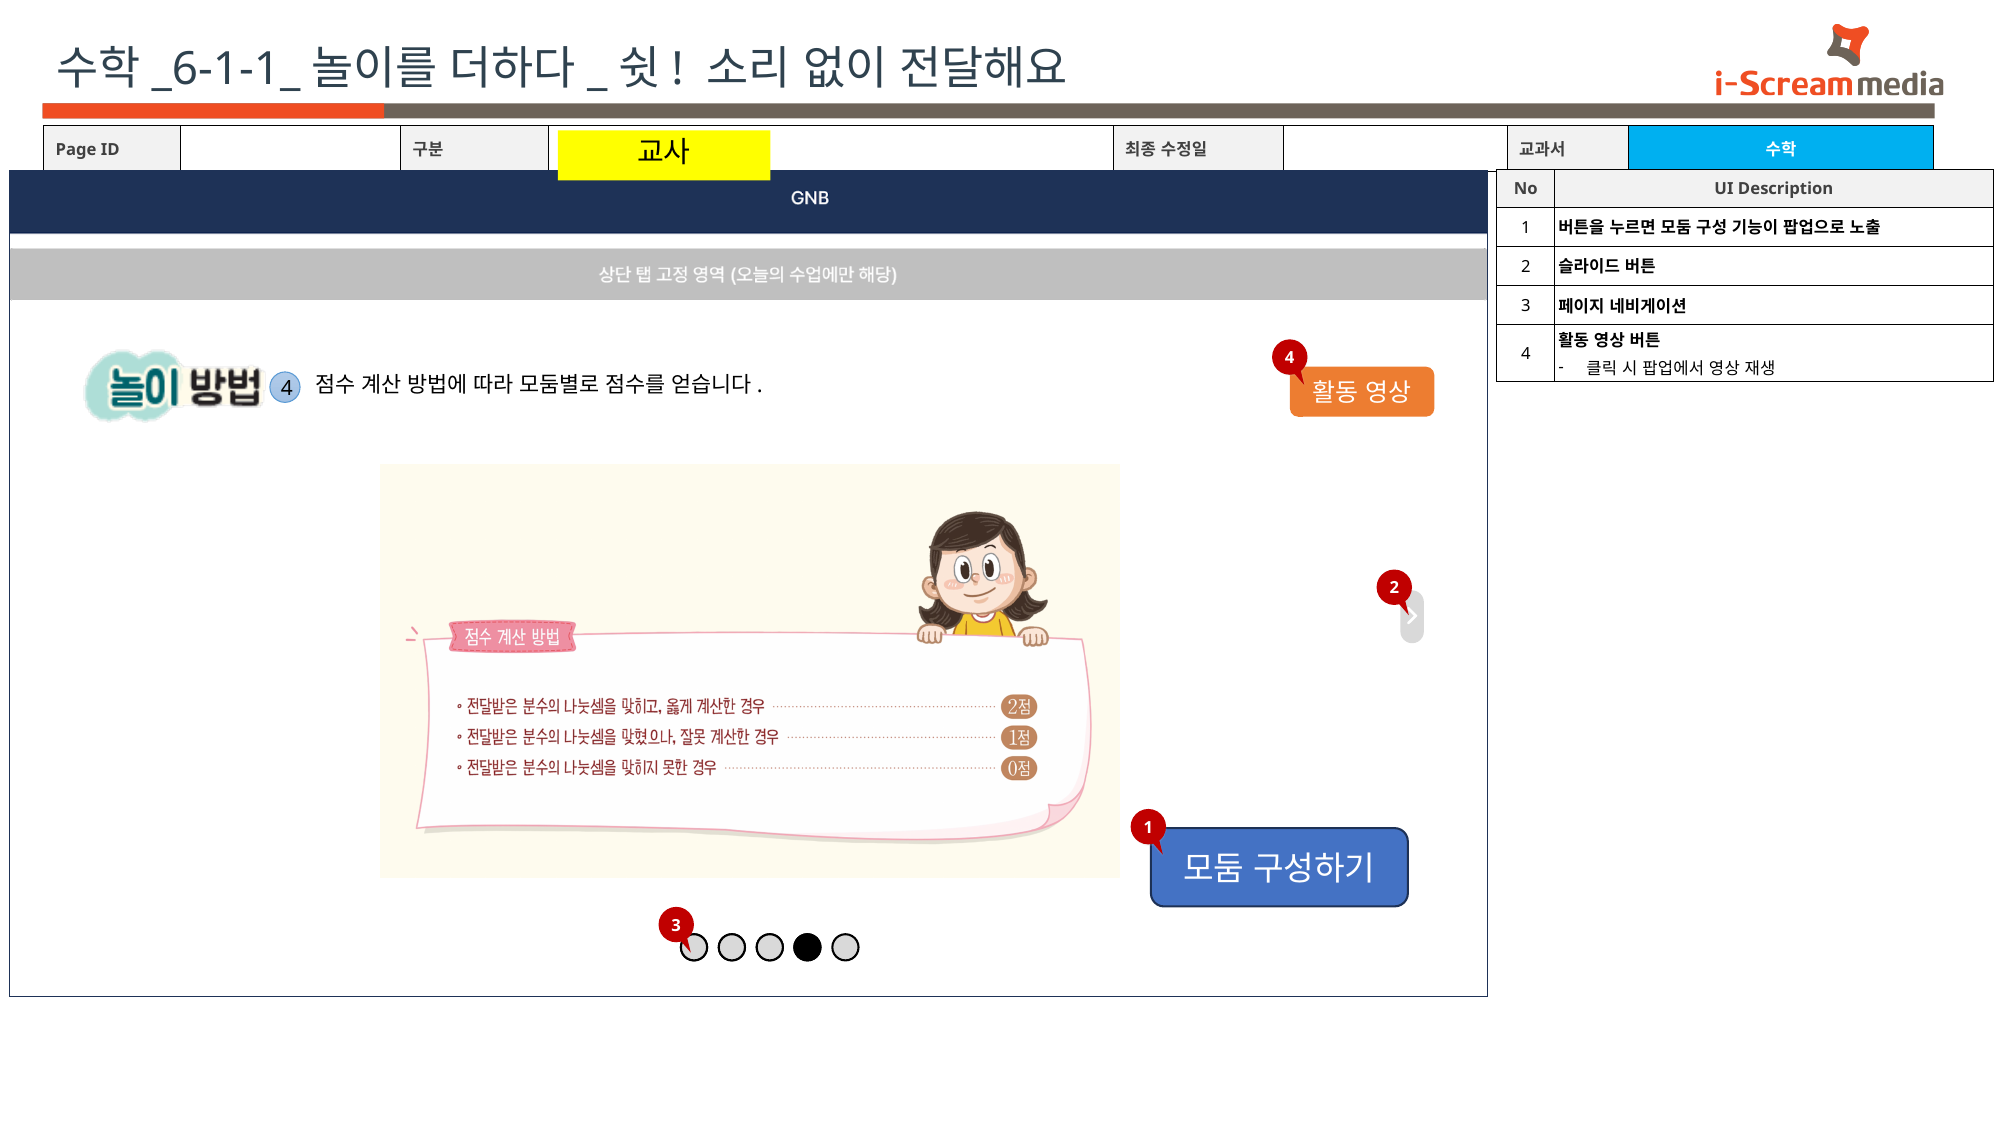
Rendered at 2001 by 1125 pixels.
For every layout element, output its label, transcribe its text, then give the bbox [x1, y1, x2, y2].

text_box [1400, 590, 1424, 644]
picture [1715, 23, 1944, 96]
table_cell 1 [1497, 208, 1554, 246]
table_cell 3 [1497, 286, 1554, 324]
table_cell 슬라이드 버튼 [1555, 247, 1993, 285]
text_box 1 [1129, 807, 1168, 856]
table_cell 페이지 네비게이션 [1555, 286, 1993, 324]
text_box 교사 [557, 130, 771, 181]
text_box 활동 영상 [1288, 365, 1436, 418]
table_cell 4 [1497, 325, 1554, 381]
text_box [680, 934, 859, 961]
title 수학_6-1-1_놀이를 더하다_쉿! 소리 없이 전달해요 [41, 44, 1683, 95]
table_header No [1497, 170, 1554, 207]
table_cell 활동 영상 버튼 클릭 시 팝업에서 영상 재생 [1555, 325, 1993, 381]
text_box 4 [1271, 338, 1309, 386]
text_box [269, 356, 1175, 403]
picture [10, 171, 1487, 996]
text_box 2 [1375, 568, 1414, 607]
text_box 모둠 구성하기 [1149, 827, 1409, 908]
table_cell 버튼을 누르면 모둠 구성 기능이 팝업으로 노출 [1555, 208, 1993, 246]
table_header UI Description [1555, 170, 1993, 207]
text_box 3 [657, 905, 695, 944]
table_cell 2 [1497, 247, 1554, 285]
